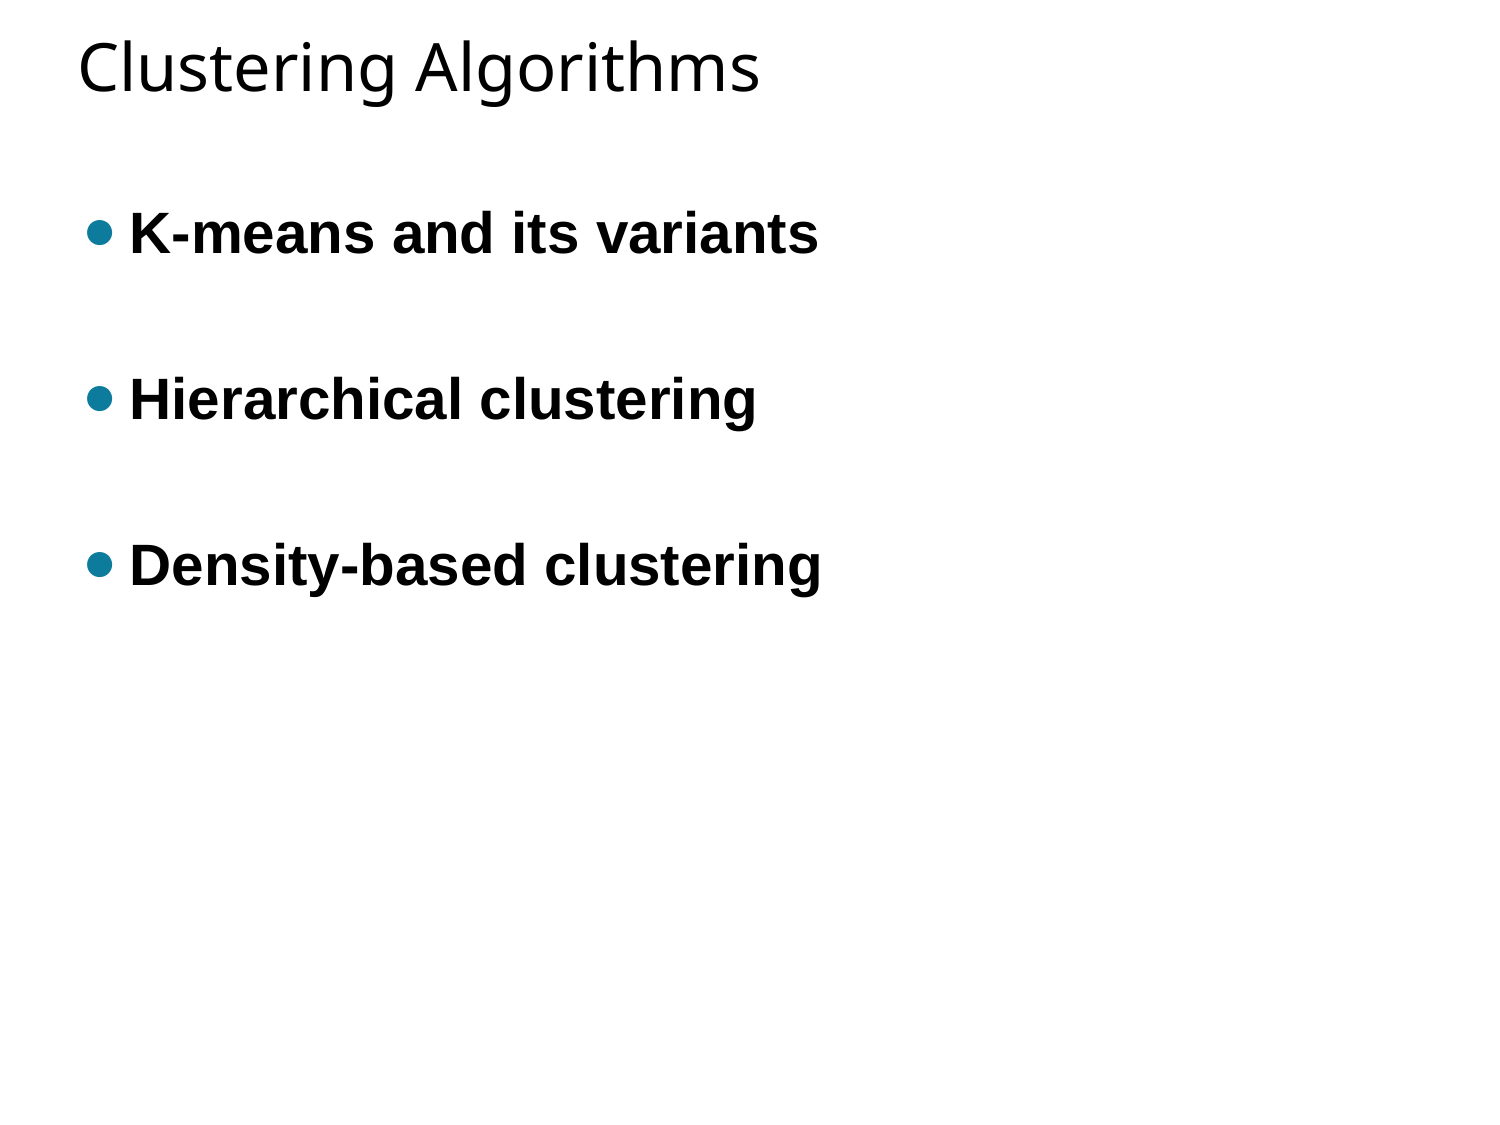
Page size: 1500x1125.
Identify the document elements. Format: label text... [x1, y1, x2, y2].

text_box Clustering Algorithms [62, 24, 1421, 113]
text_box K-means and its variants Hierarchical clustering Density-based clustering [67, 187, 1433, 1038]
